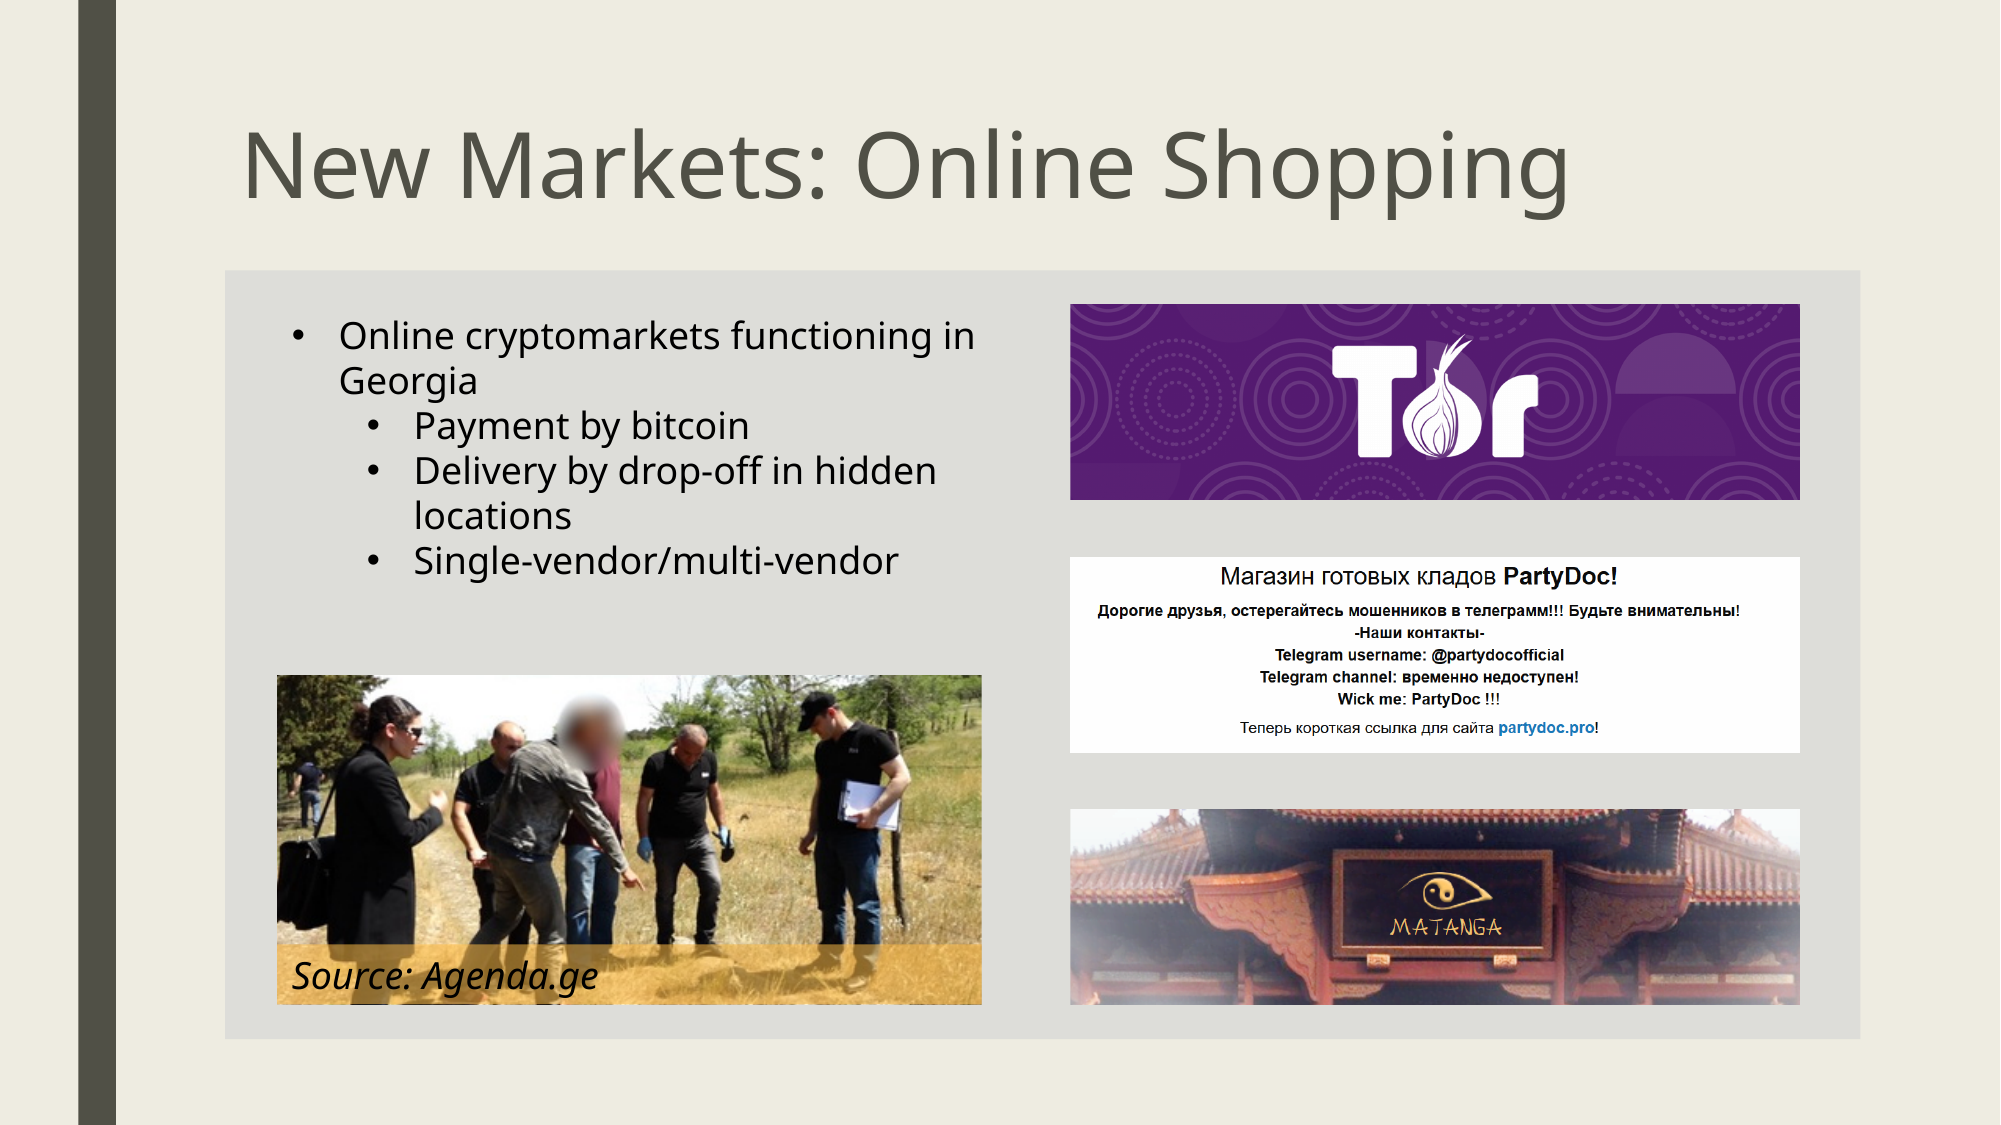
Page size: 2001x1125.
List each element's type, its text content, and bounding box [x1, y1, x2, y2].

title New Markets: Online Shopping [225, 112, 1800, 357]
picture [1070, 809, 1800, 1005]
picture [1070, 557, 1800, 753]
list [1070, 304, 1800, 500]
picture [277, 675, 982, 1005]
text_box [222, 267, 1863, 1042]
text_box Online cryptomarkets functioning in Georgia Payment by bitcoin Delivery by drop-off in hidden locations Single-vendor/multi-vendor [277, 304, 1007, 590]
